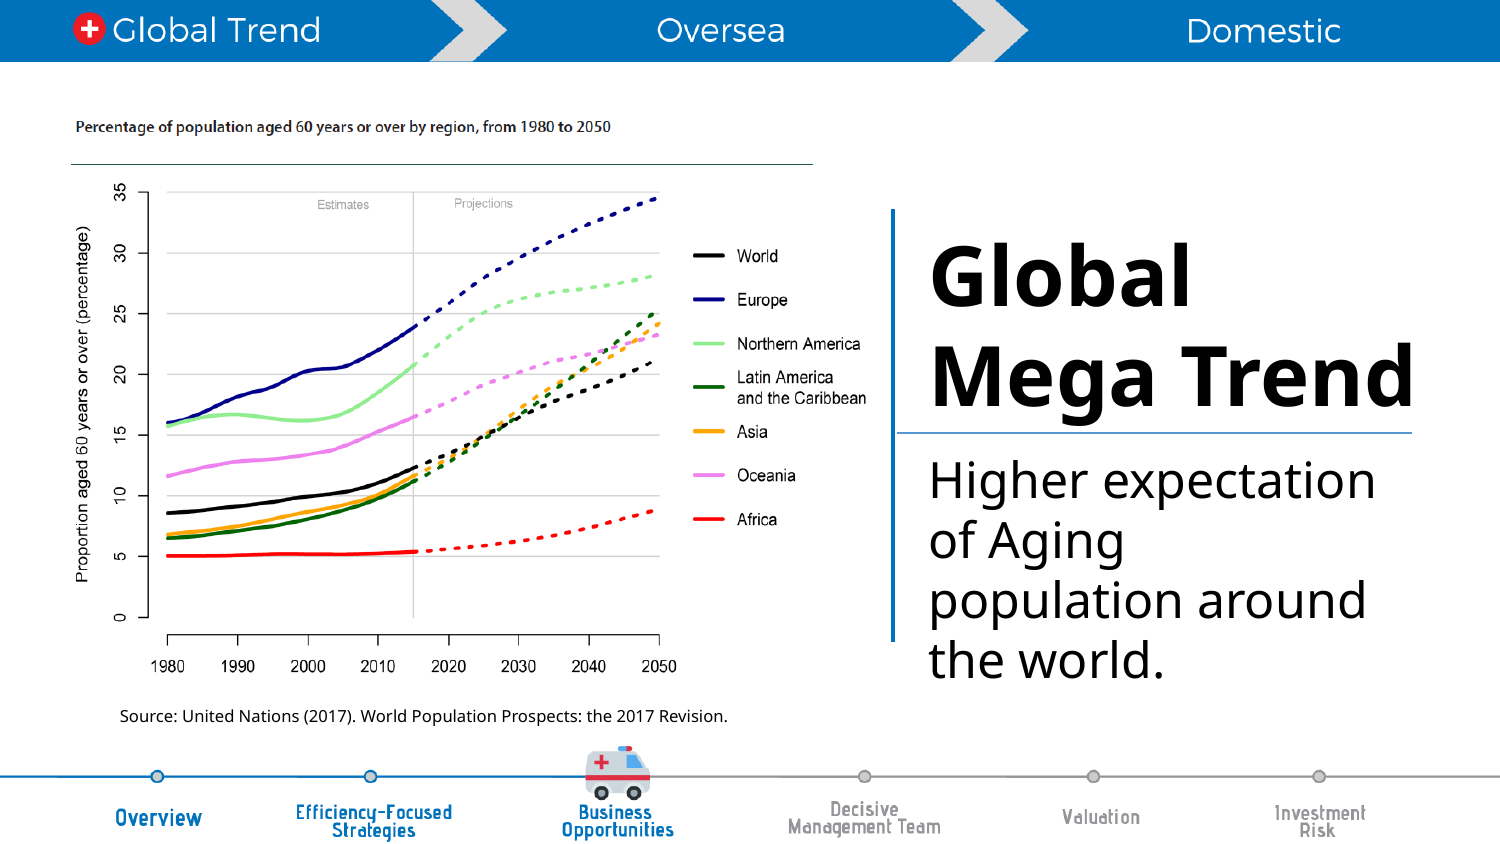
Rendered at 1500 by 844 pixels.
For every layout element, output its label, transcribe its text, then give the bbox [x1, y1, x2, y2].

text_box Global Mega Trend [913, 216, 1460, 431]
picture [0, 0, 1500, 844]
text_box Higher expectation of Aging population around the world. [913, 442, 1408, 643]
text_box Source: United Nations (2017). World Population Prospects: the 2017 Revision. [104, 698, 996, 734]
